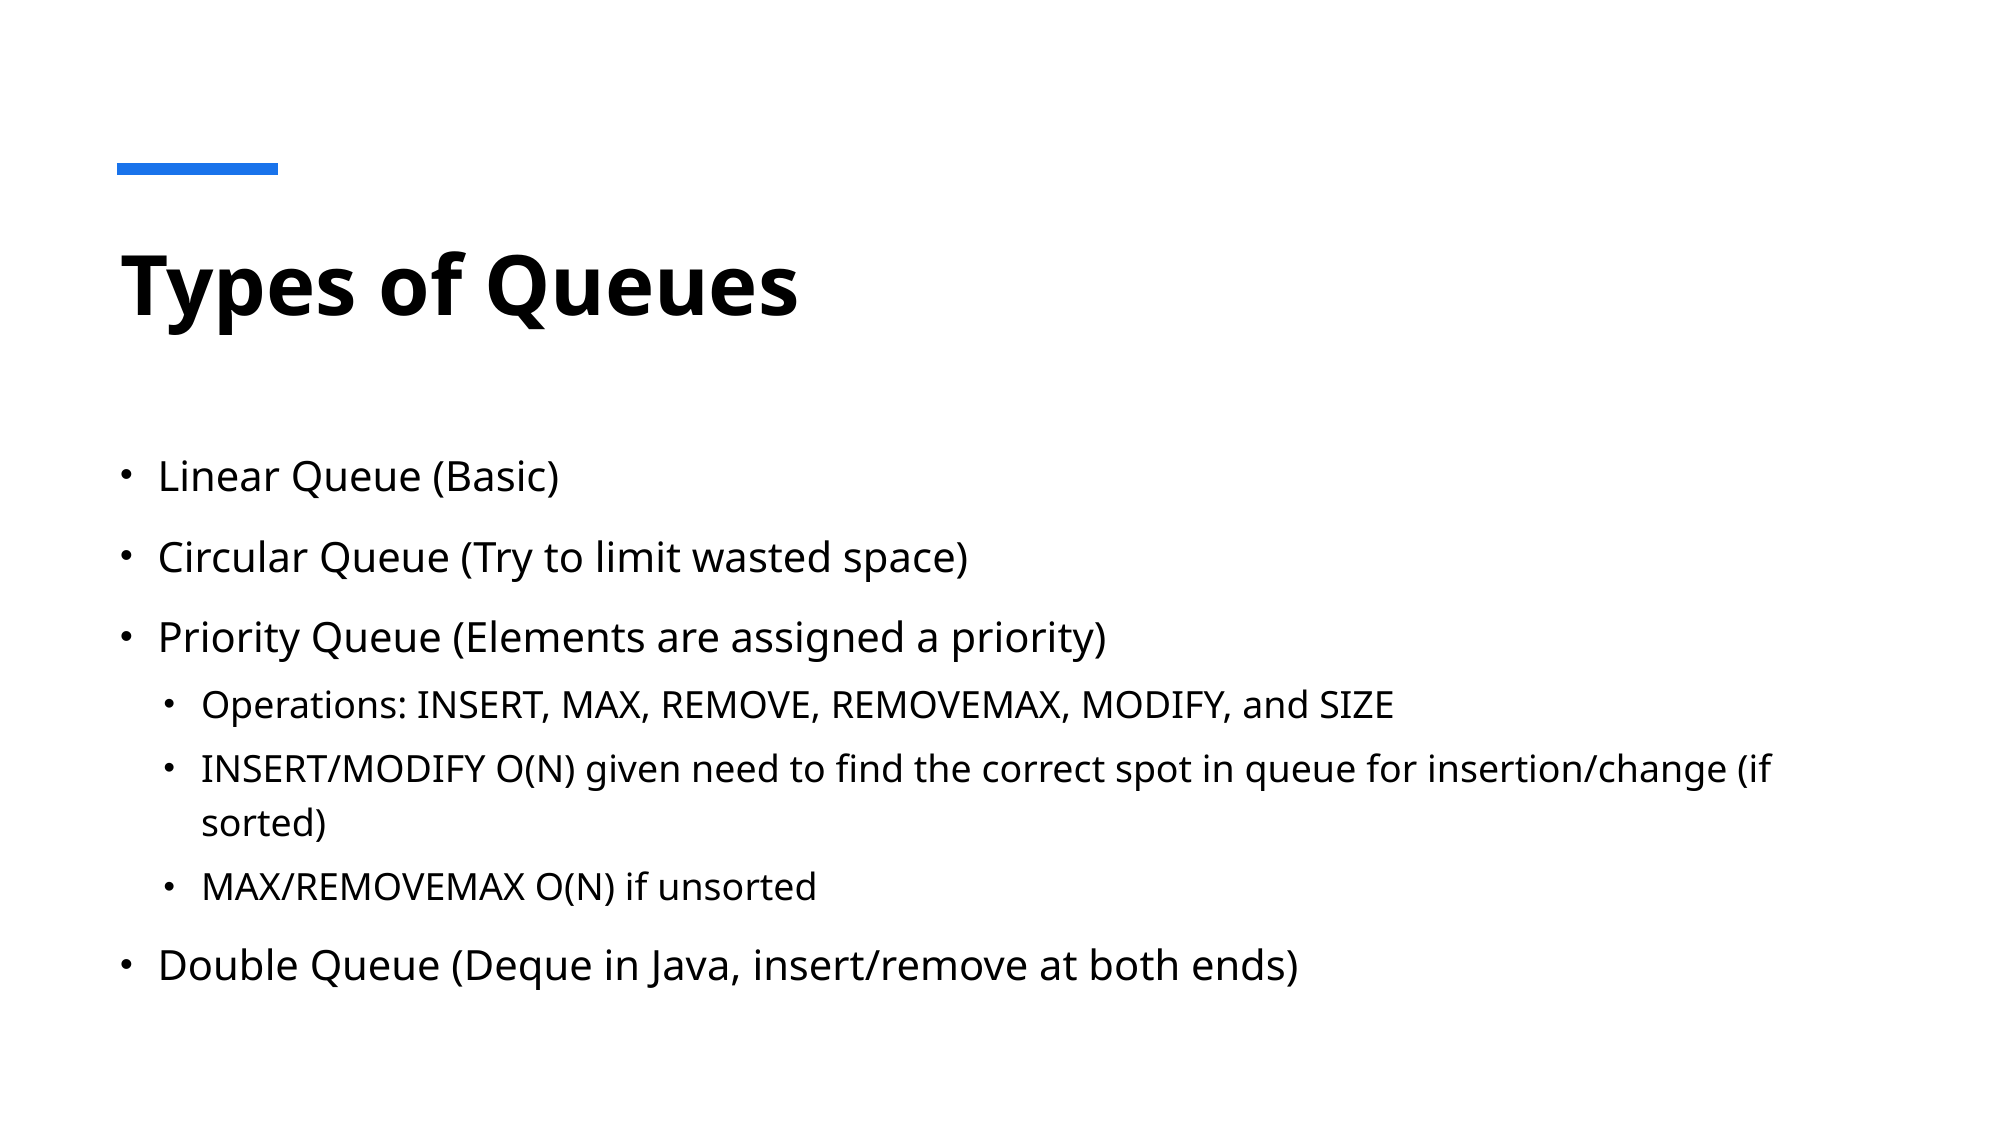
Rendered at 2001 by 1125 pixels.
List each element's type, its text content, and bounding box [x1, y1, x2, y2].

list Linear Queue (Basic) Circular Queue (Try to limit wasted space) Priority Queue (Elements are assigned a priority) Operations: INSERT, MAX, REMOVE, REMOVEMAX, MODIFY, and SIZE INSERT/MODIFY O(N) given need to find the correct spot in queue for insertion/change (if sorted) MAX/REMOVEMAX O(N) if unsorted Double Queue (Deque in Java, insert/remove at both ends) [105, 431, 1892, 1017]
title Types of Queues [105, 224, 1892, 405]
